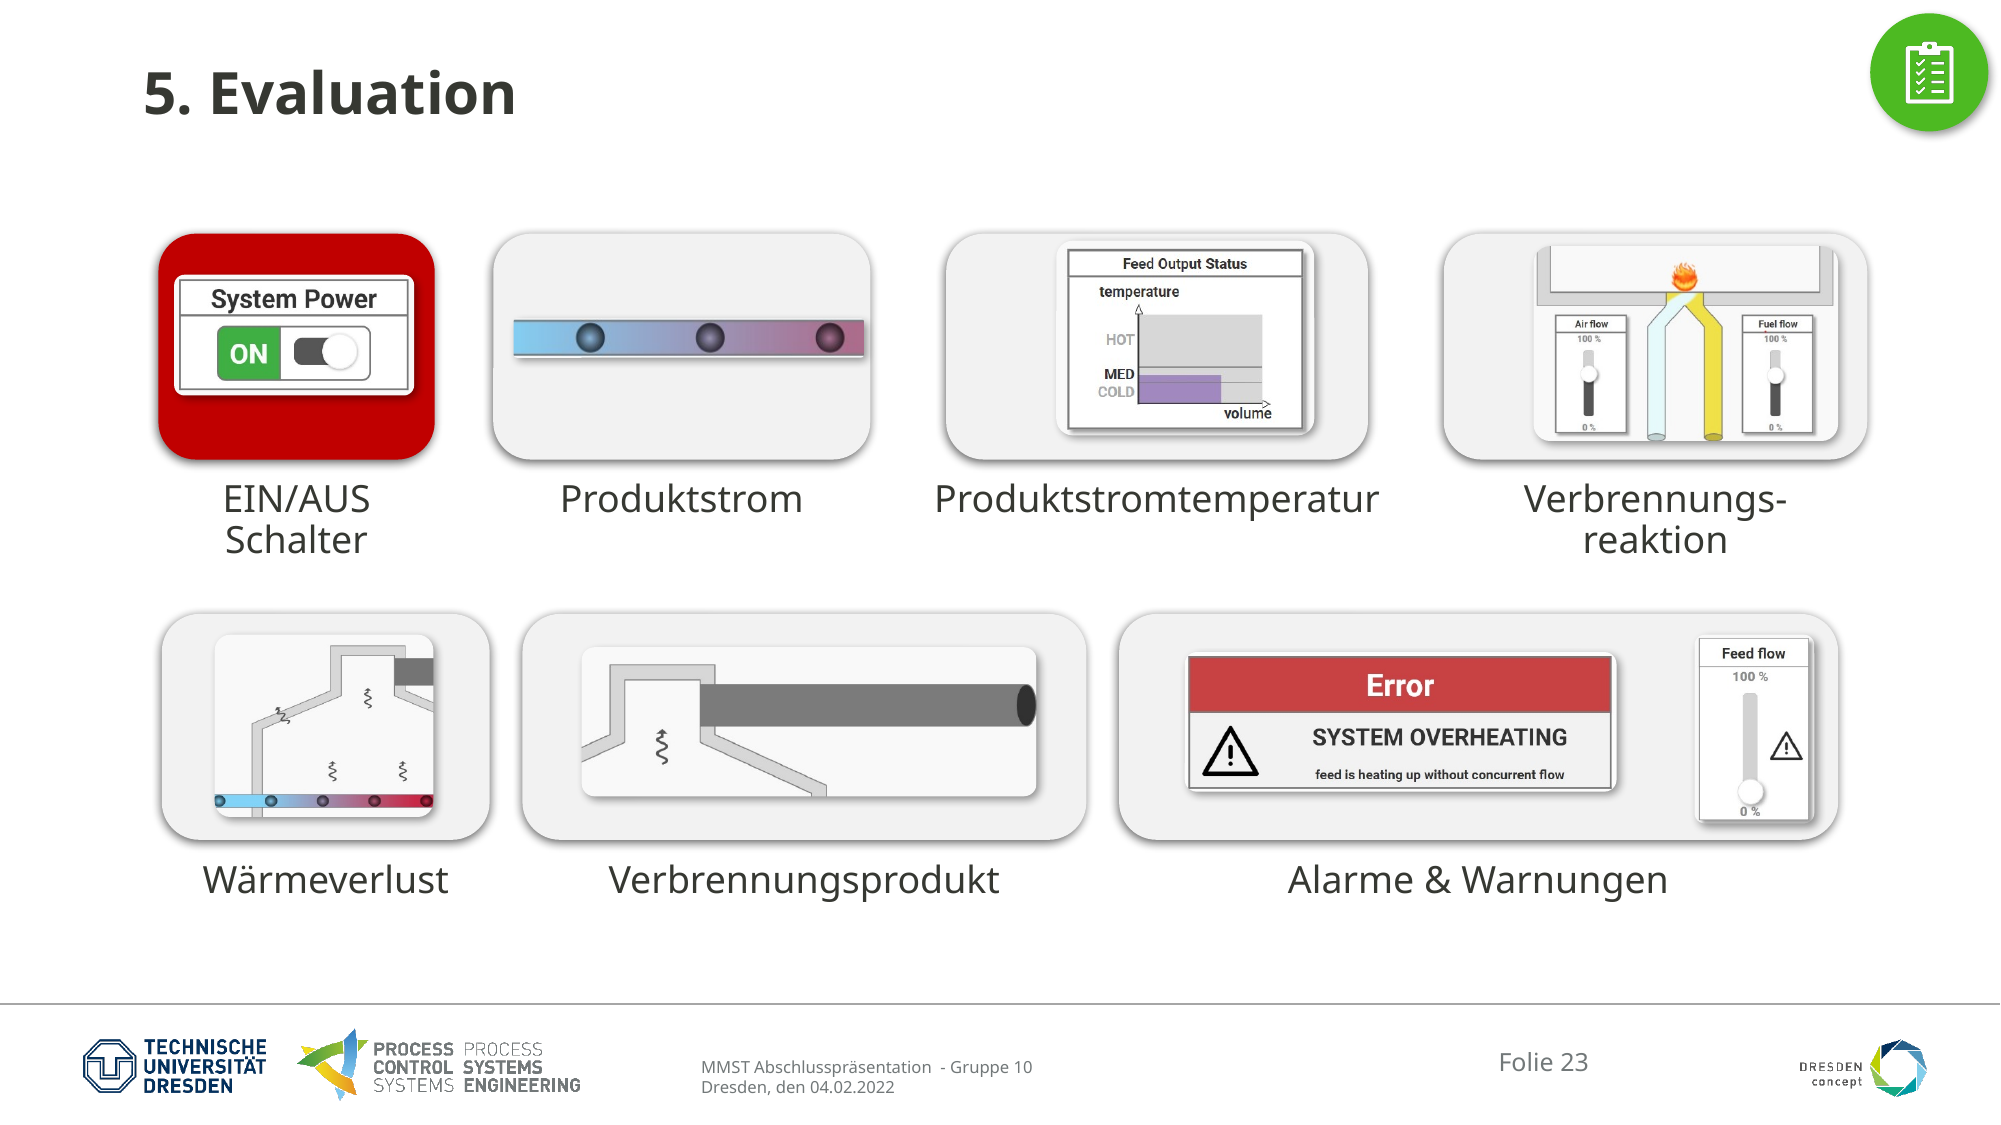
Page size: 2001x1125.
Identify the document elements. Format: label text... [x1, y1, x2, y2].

picture [1533, 246, 1839, 442]
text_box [1870, 13, 1989, 132]
picture [1184, 651, 1617, 792]
picture [214, 634, 434, 818]
picture [297, 1028, 580, 1101]
picture [83, 1039, 266, 1093]
title 5. Evaluation [143, 56, 1880, 169]
picture [1800, 1039, 1927, 1097]
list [132, 213, 1868, 982]
picture [513, 318, 864, 358]
picture [174, 274, 415, 396]
picture [581, 647, 1037, 797]
picture [1694, 634, 1815, 824]
picture [1056, 240, 1315, 436]
